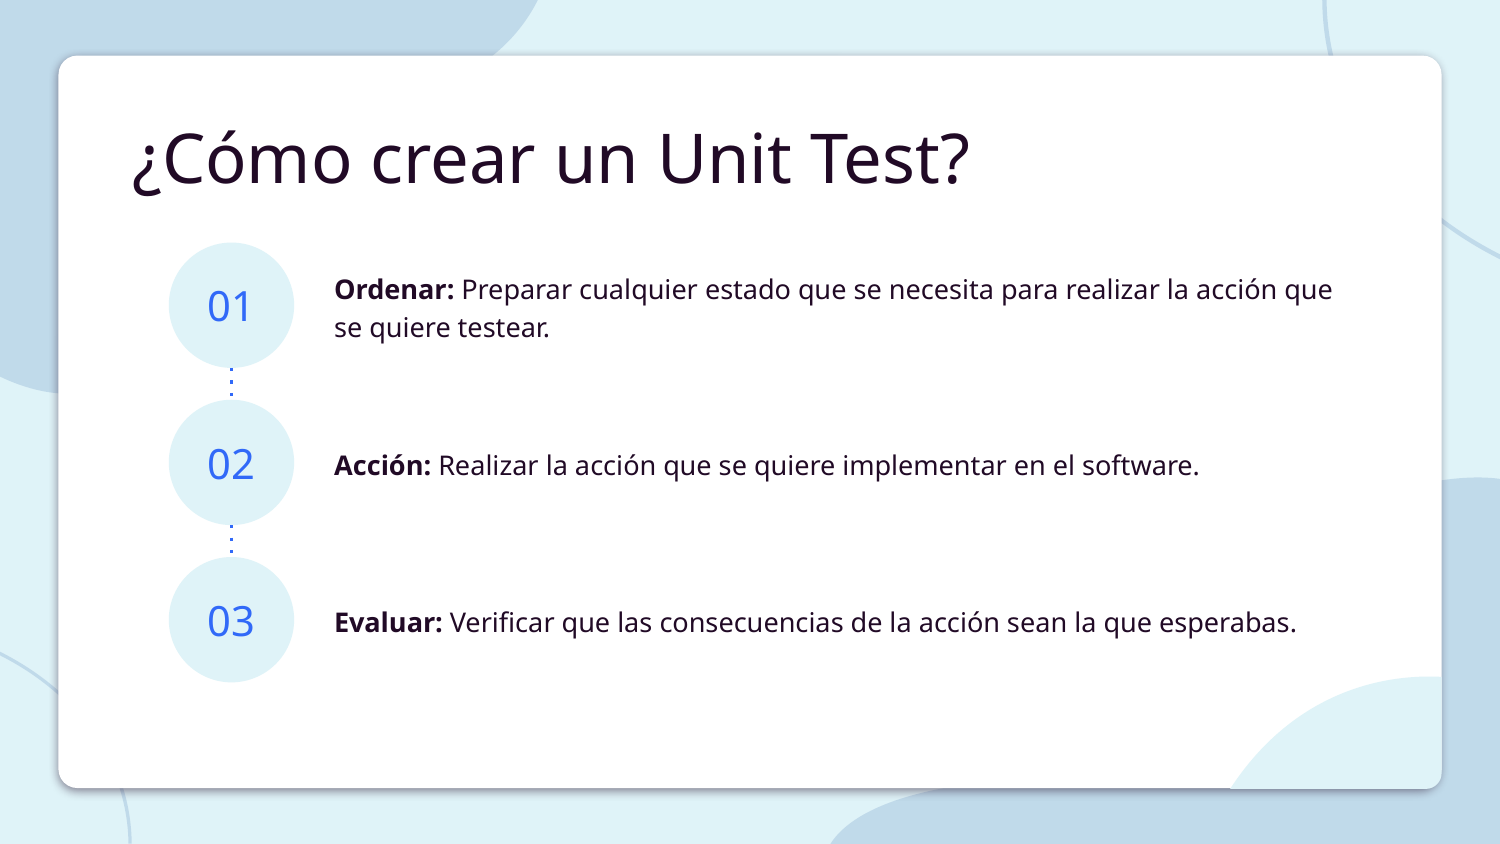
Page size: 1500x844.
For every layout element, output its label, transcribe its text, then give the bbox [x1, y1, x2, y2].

text_box 03 [168, 557, 295, 683]
text_box Acción: Realizar la acción que se quiere implementar en el software. [319, 399, 1361, 526]
title ¿Cómo crear un Unit Test? [117, 87, 1383, 205]
text_box 01 [168, 242, 295, 368]
text_box 02 [168, 399, 295, 526]
text_box Evaluar: Verificar que las consecuencias de la acción sean la que esperabas. [319, 557, 1361, 683]
text_box Ordenar: Preparar cualquier estado que se necesita para realizar la acción que se quiere testear. [319, 242, 1376, 368]
